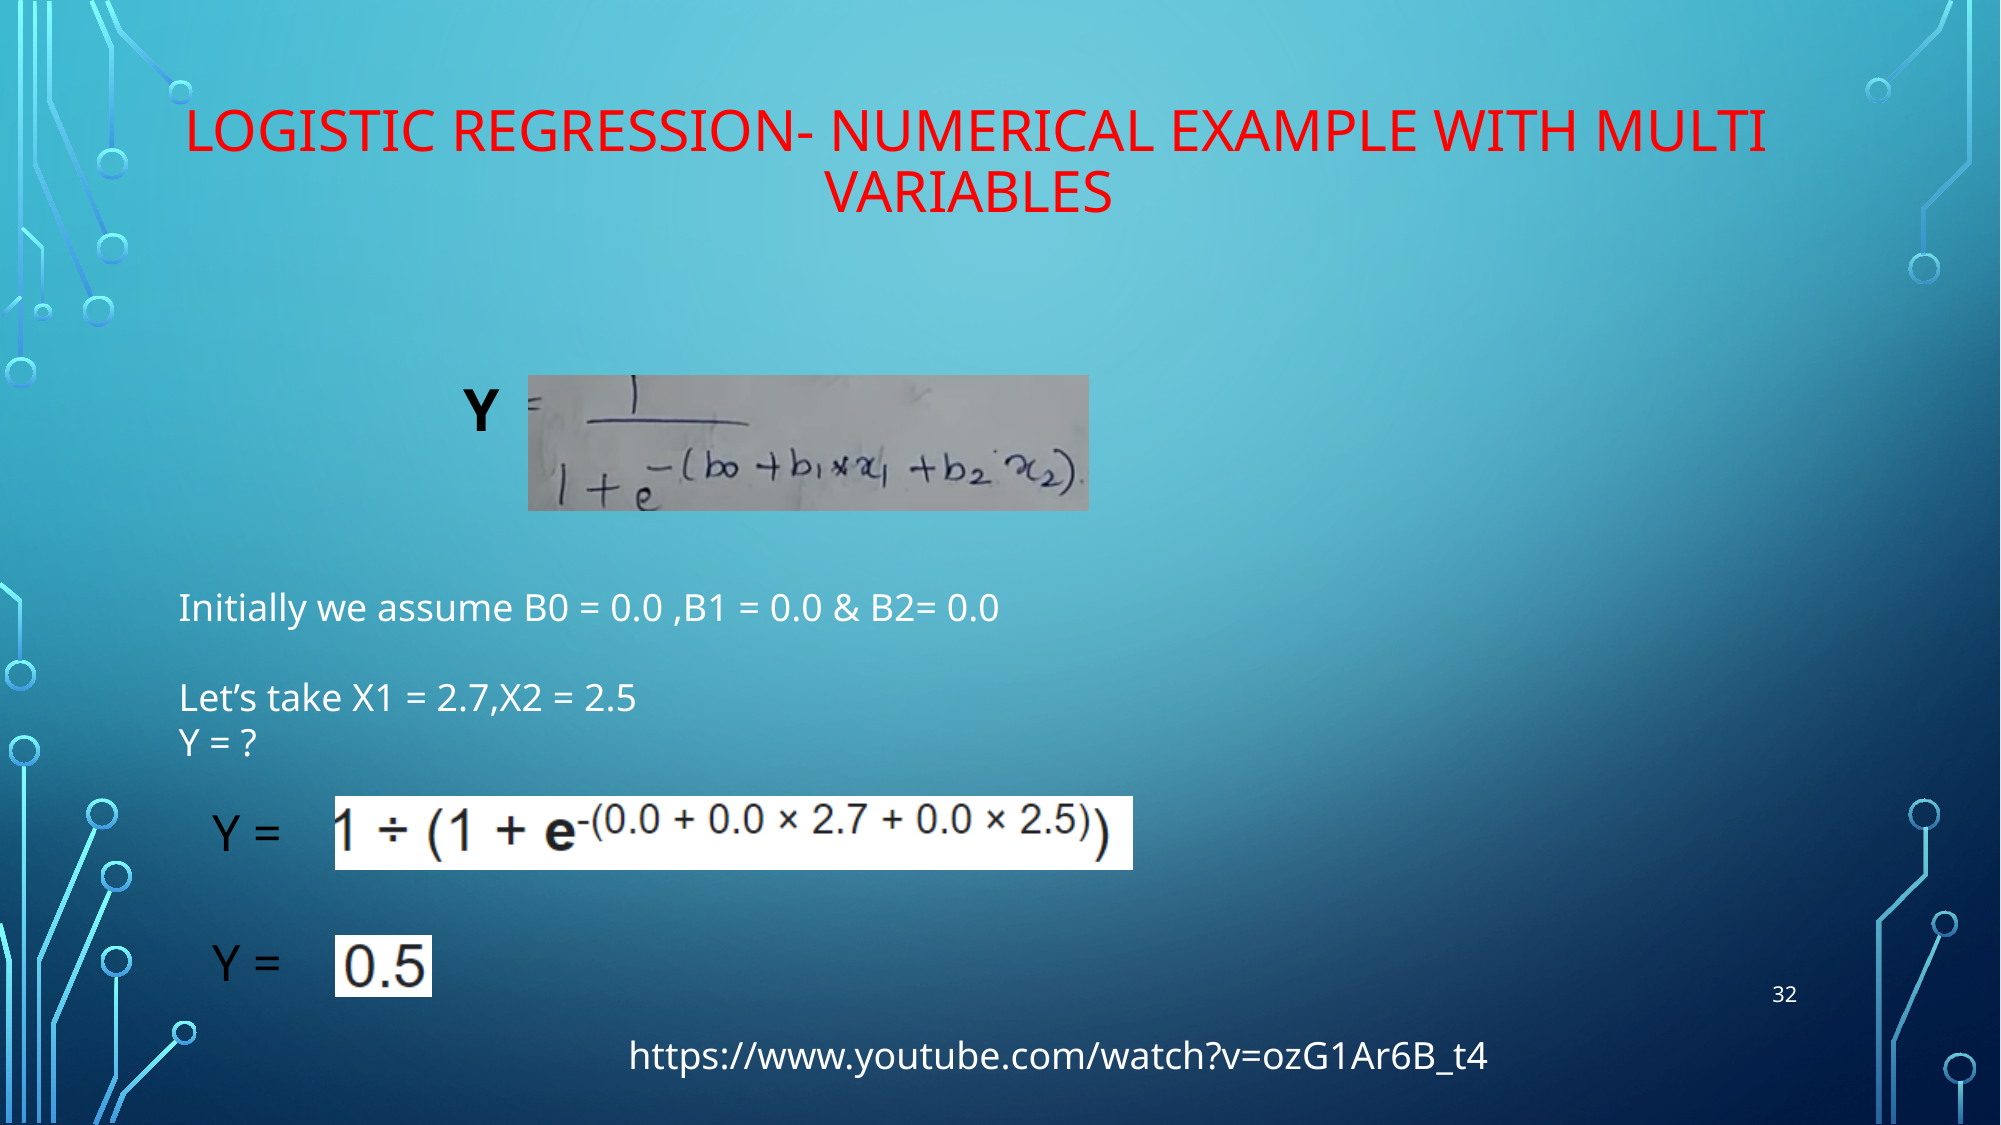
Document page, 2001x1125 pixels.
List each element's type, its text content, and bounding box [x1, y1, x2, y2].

text_box Y = [197, 924, 336, 999]
picture [335, 934, 432, 997]
picture [335, 795, 1133, 870]
picture [528, 375, 1089, 511]
text_box Logistic regression- numerical example with Multi Variables [163, 94, 1789, 234]
text_box Y [430, 365, 548, 451]
text_box Y = [197, 793, 336, 869]
text_box Initially we assume B0 = 0.0 ,B1 = 0.0 & B2= 0.0 Let’s take X1 = 2.7,X2 = 2.5 Y = ? [163, 576, 1686, 772]
slide_number 32 [1685, 965, 1813, 1025]
text_box https://www.youtube.com/watch?v=ozG1Ar6B_t4 [613, 1024, 1504, 1085]
